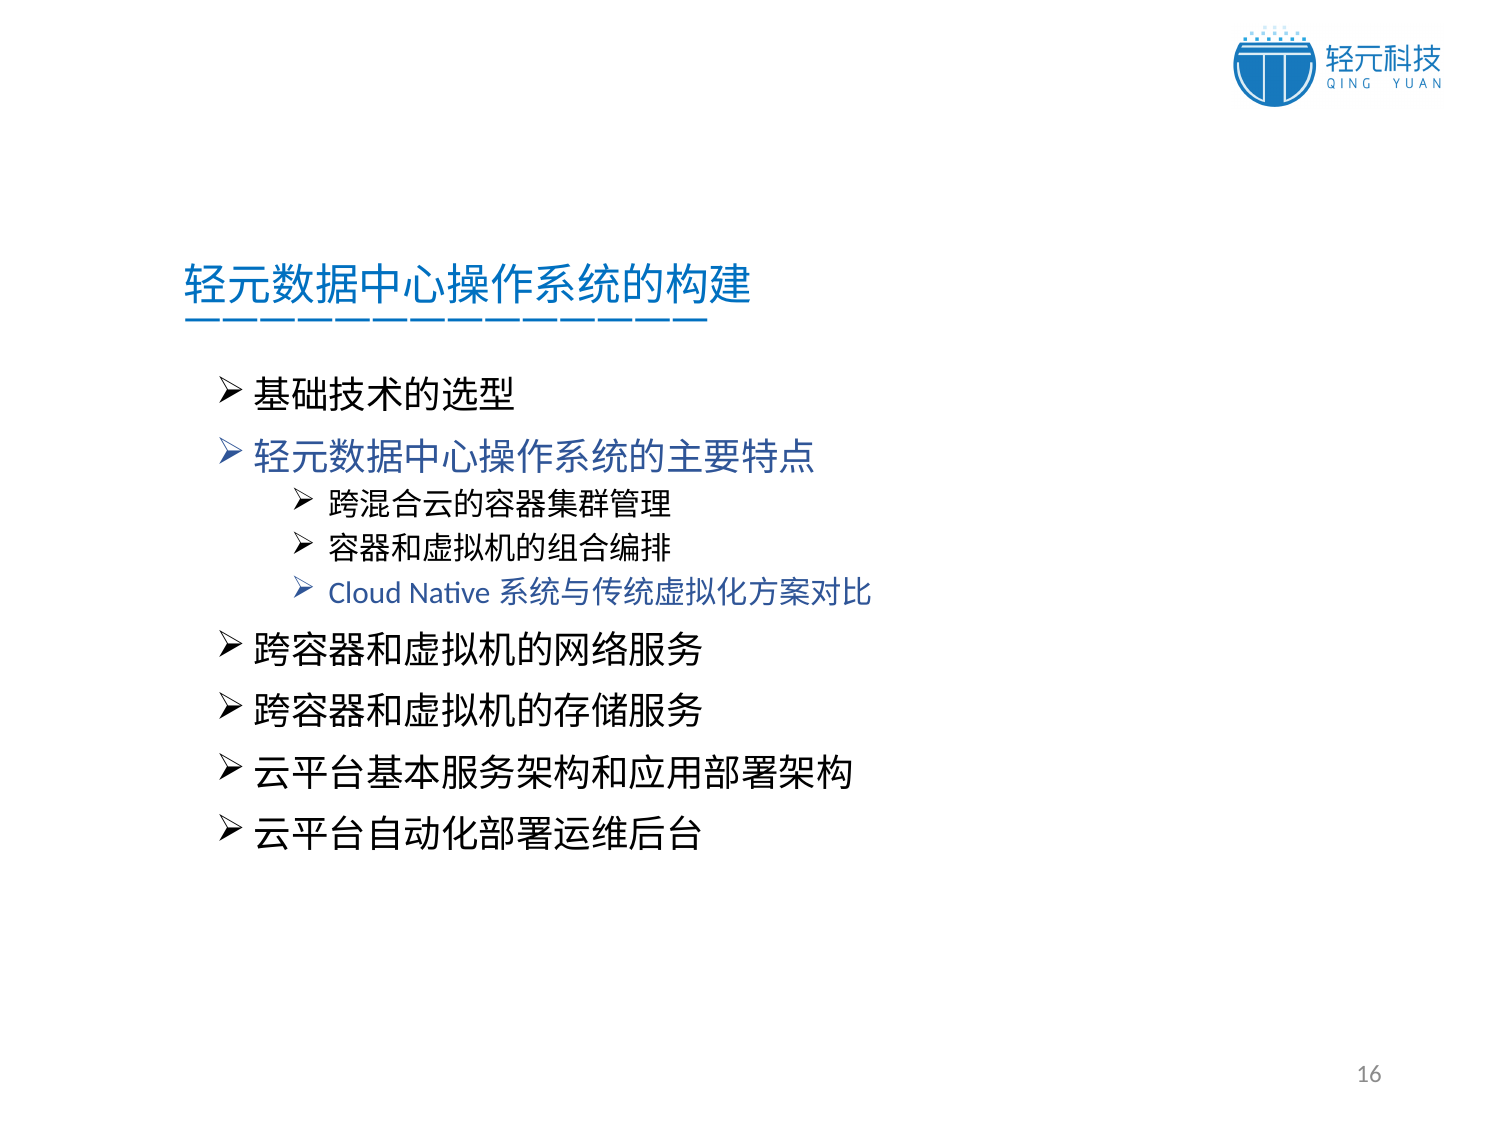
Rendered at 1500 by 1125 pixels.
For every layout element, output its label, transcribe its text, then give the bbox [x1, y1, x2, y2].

slide_number 16 [1059, 1042, 1397, 1103]
list 基础技术的选型 轻元数据中心操作系统的主要特点 跨混合云的容器集群管理 容器和虚拟机的组合编排 Cloud Native系统与传统虚拟化方案对比 跨容器和虚拟机的网络服务 跨容器和虚拟机的存储服务 云平台基本服务架构和应用部署架构 云平台自动化部署运维后台 [201, 346, 1300, 850]
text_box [169, 249, 1370, 346]
picture [1231, 23, 1444, 109]
